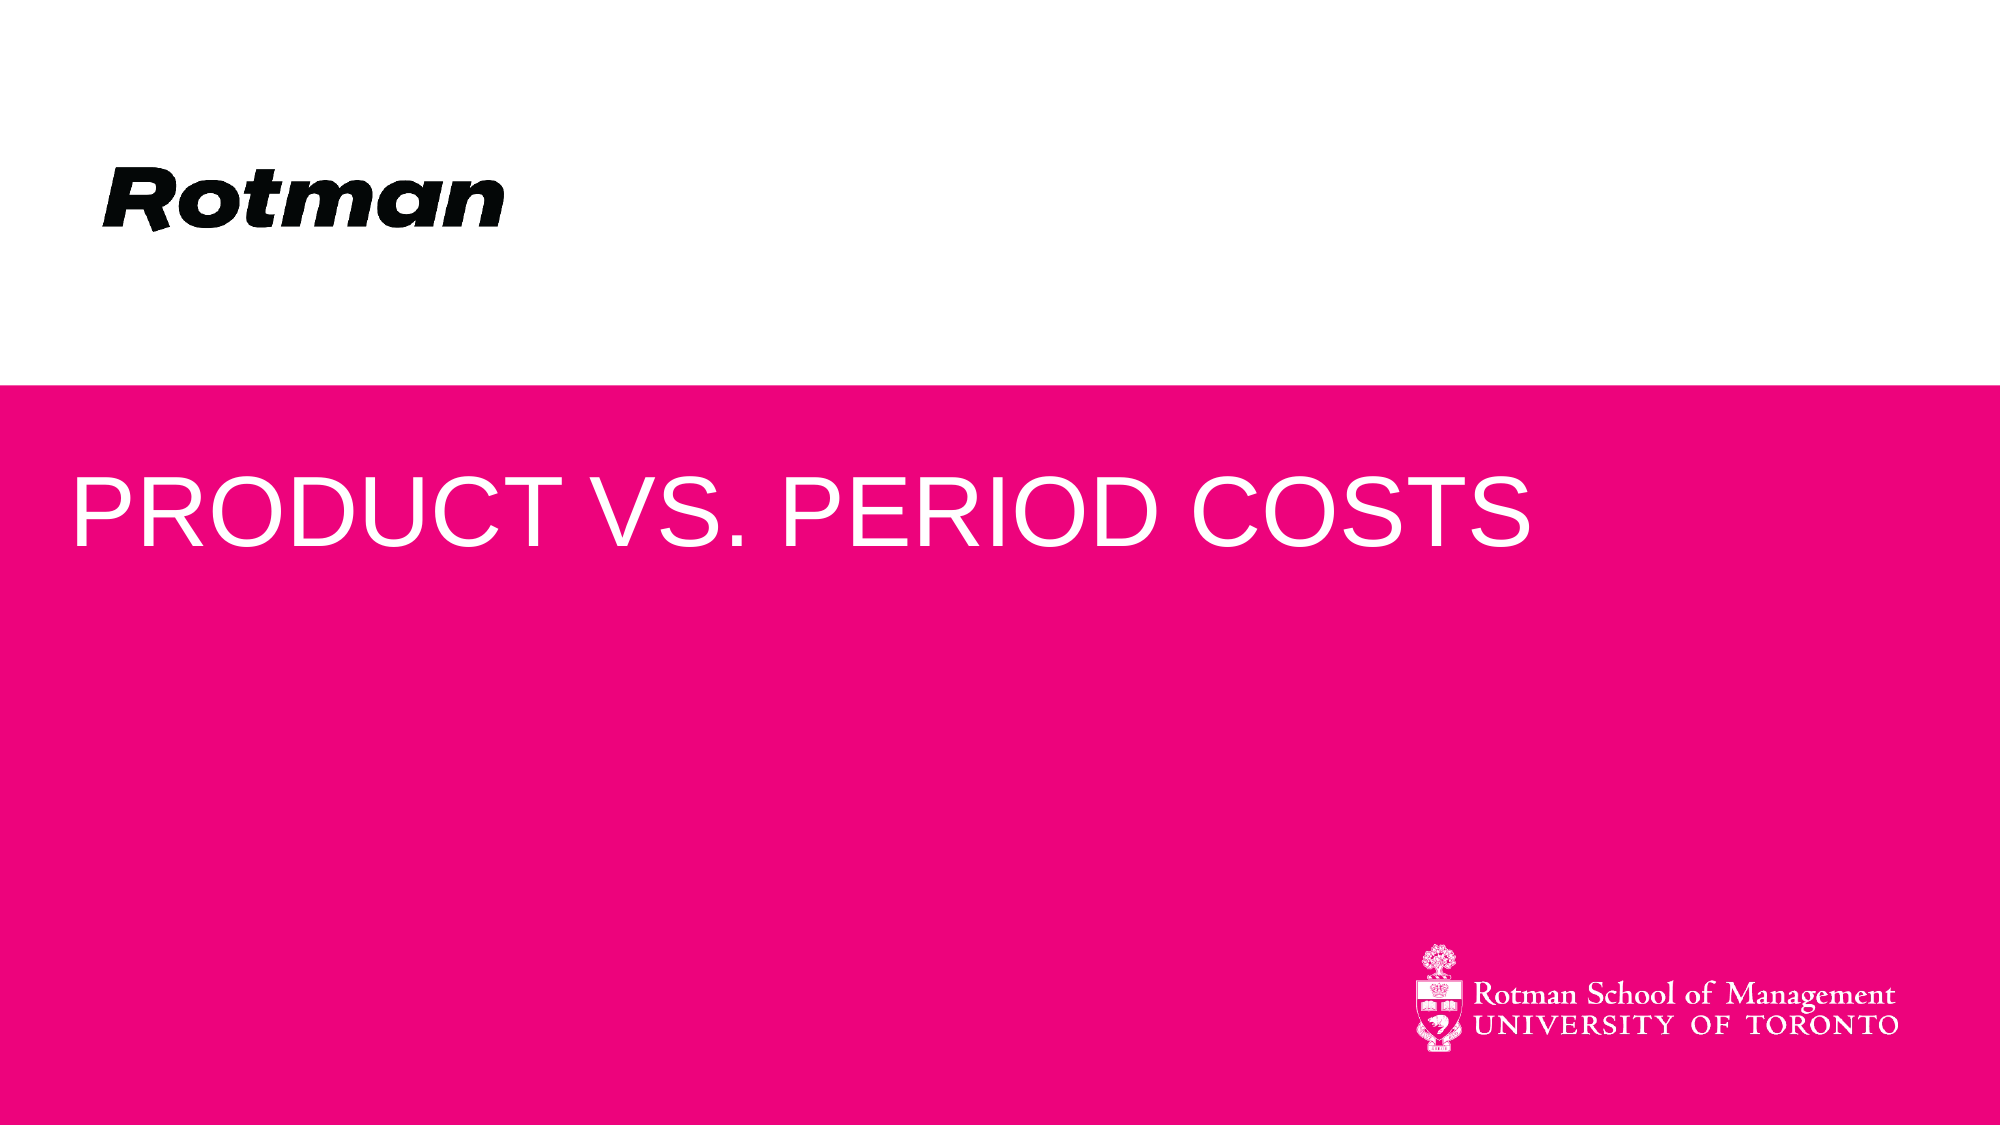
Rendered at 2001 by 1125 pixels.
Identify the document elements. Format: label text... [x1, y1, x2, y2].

title Product vs. Period Costs [55, 450, 1756, 675]
picture [1416, 944, 1898, 1052]
picture [102, 167, 504, 232]
